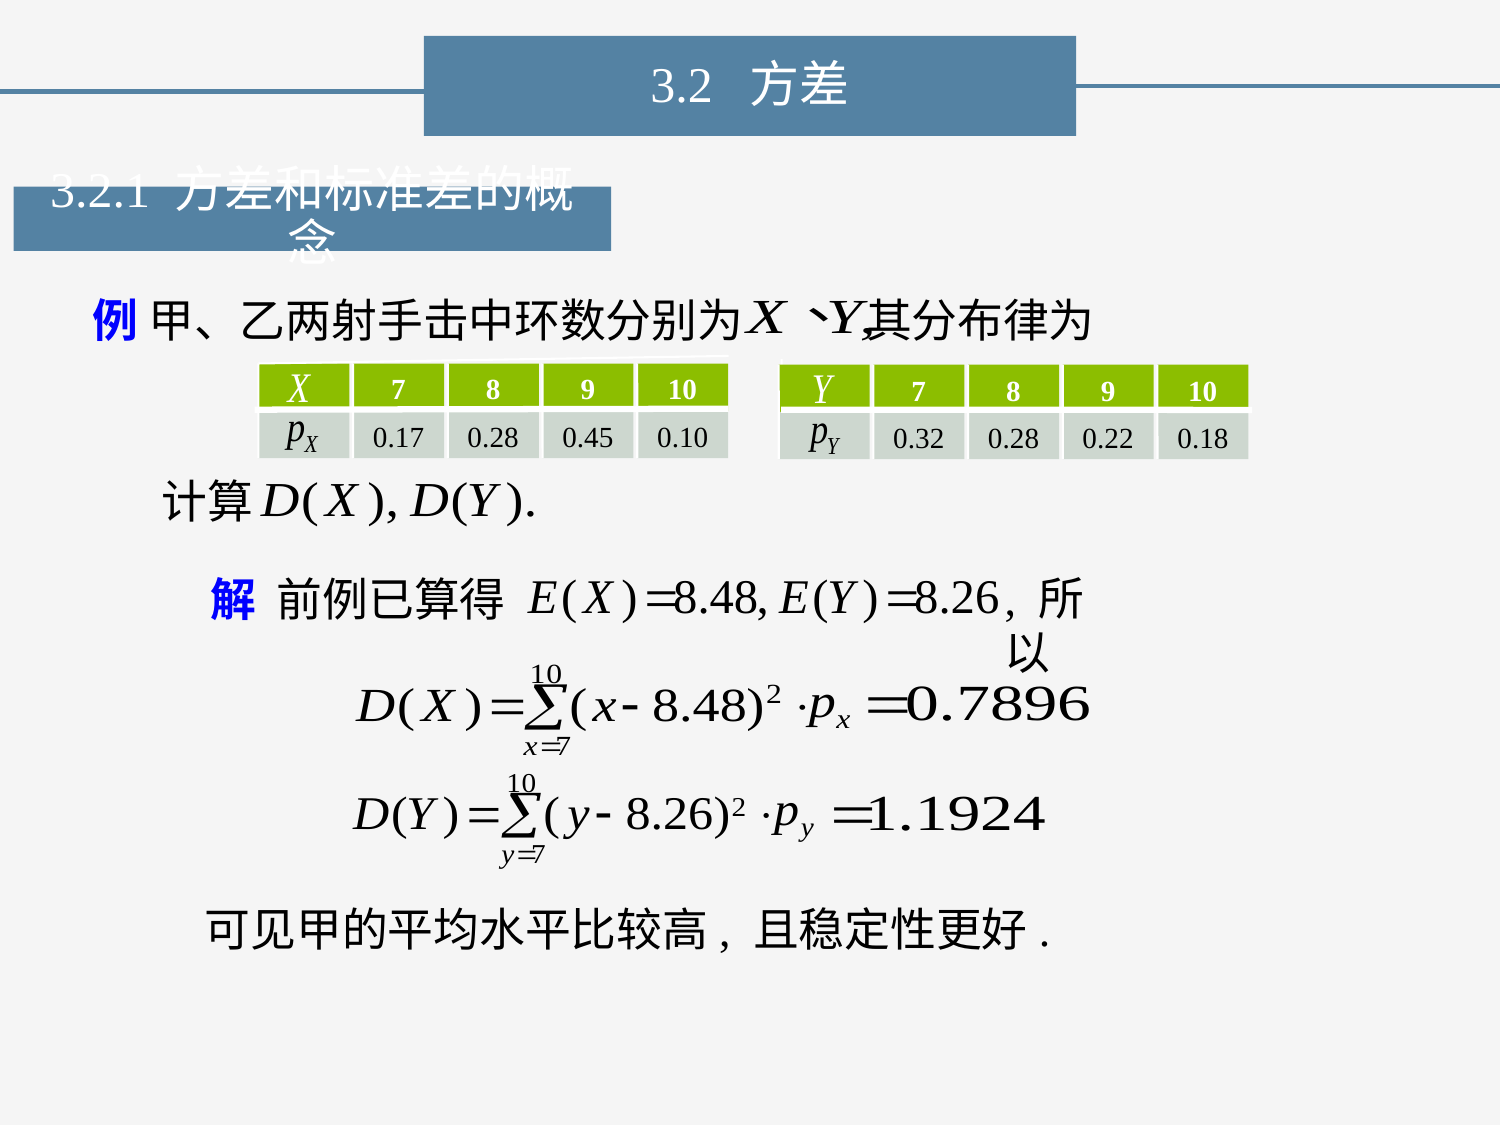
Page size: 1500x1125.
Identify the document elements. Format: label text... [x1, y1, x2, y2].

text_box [346, 653, 866, 765]
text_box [519, 569, 1006, 634]
text_box 3.2.1 方差和标准差的概念 [13, 186, 612, 251]
text_box 可见甲的平均水平比较高, 且稳定性更好. [190, 893, 1116, 964]
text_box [77, 284, 1145, 355]
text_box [343, 762, 829, 880]
text_box 解 前例已算得 [195, 563, 563, 633]
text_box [147, 465, 545, 538]
text_box 3.2 方差 [423, 35, 1077, 136]
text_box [254, 355, 729, 461]
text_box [850, 673, 1099, 733]
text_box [778, 358, 1253, 464]
text_box , 所以 [989, 561, 1145, 687]
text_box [817, 783, 1059, 843]
